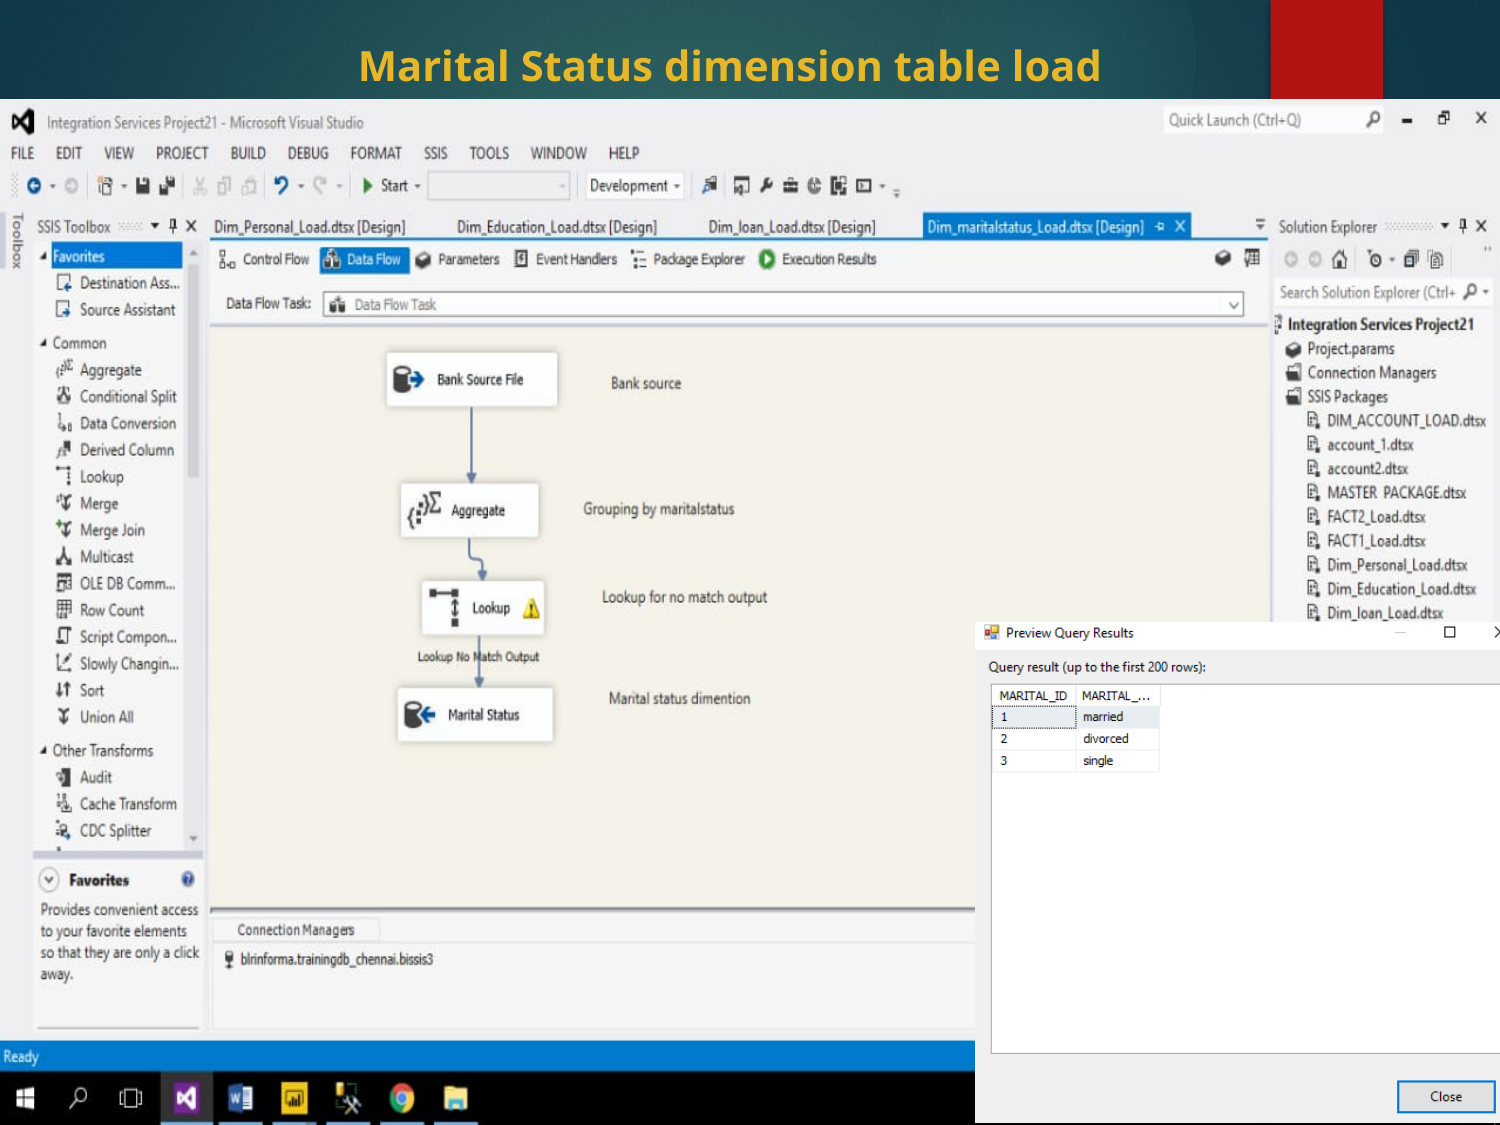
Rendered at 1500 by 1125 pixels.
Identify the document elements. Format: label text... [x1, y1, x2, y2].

text_box Marital Status dimension table load [343, 32, 1156, 97]
picture [0, 99, 1500, 1125]
